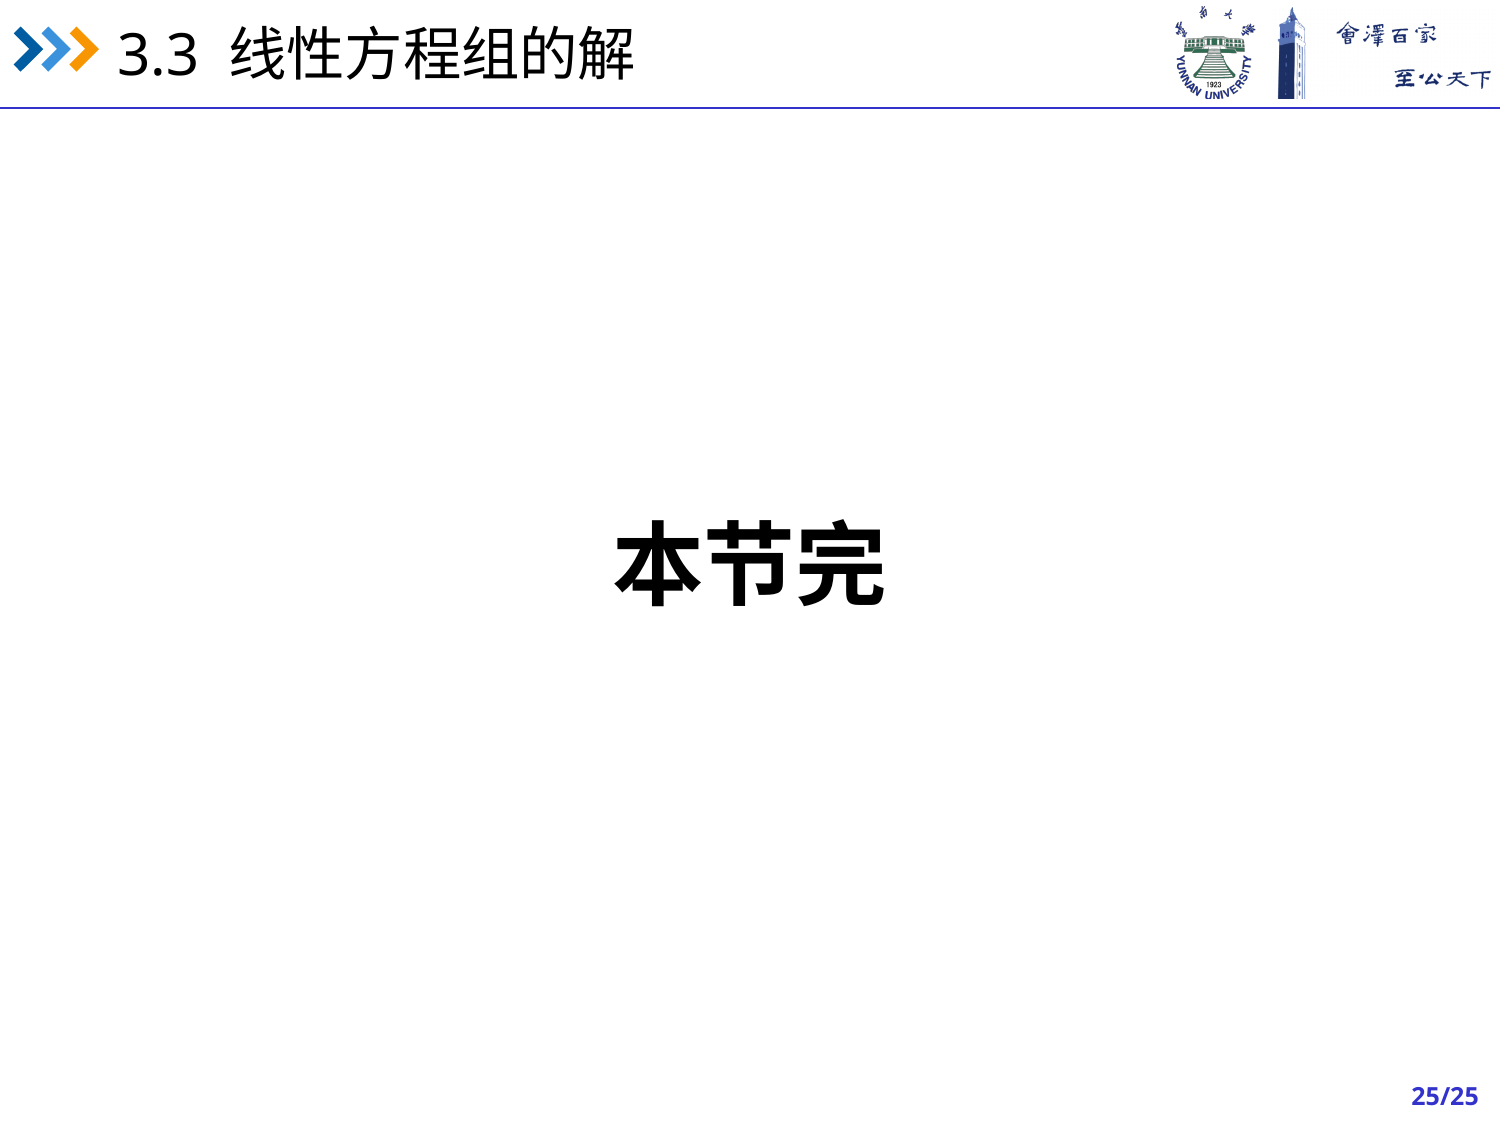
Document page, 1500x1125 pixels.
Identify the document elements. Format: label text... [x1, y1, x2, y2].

text_box 本节完 [597, 499, 903, 624]
picture [1175, 6, 1256, 99]
picture [1272, 6, 1496, 99]
